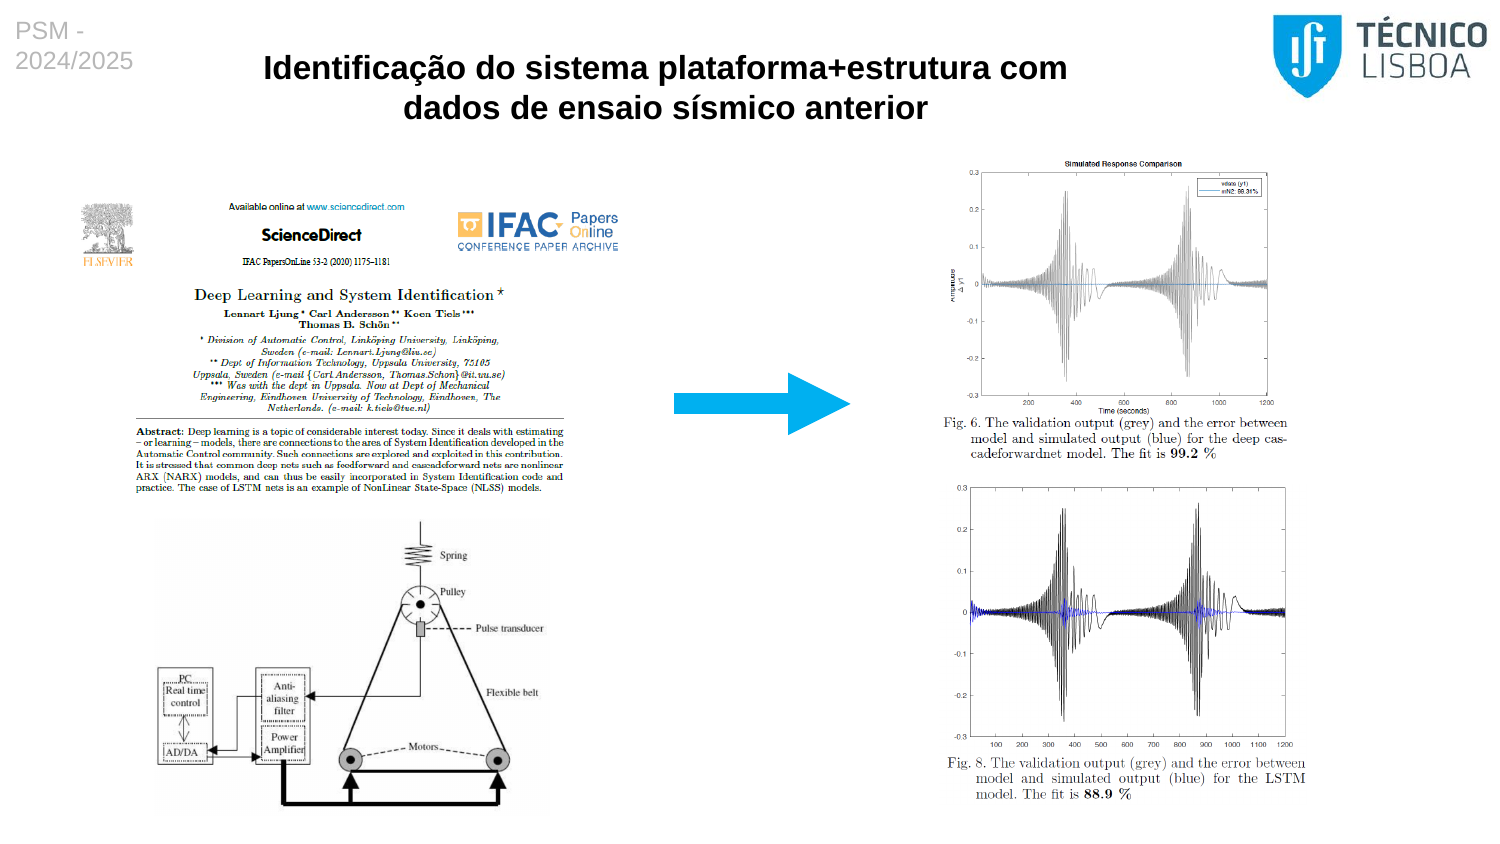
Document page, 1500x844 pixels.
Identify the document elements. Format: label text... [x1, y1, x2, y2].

text_box Identificação do sistema plataforma+estrutura com dados de ensaio sísmico anterior [216, 39, 1116, 134]
picture [1260, 0, 1500, 106]
picture [153, 518, 550, 816]
text_box PSM - 2024/2025 [0, 0, 225, 90]
picture [941, 156, 1291, 464]
picture [80, 200, 624, 496]
picture [939, 484, 1307, 805]
